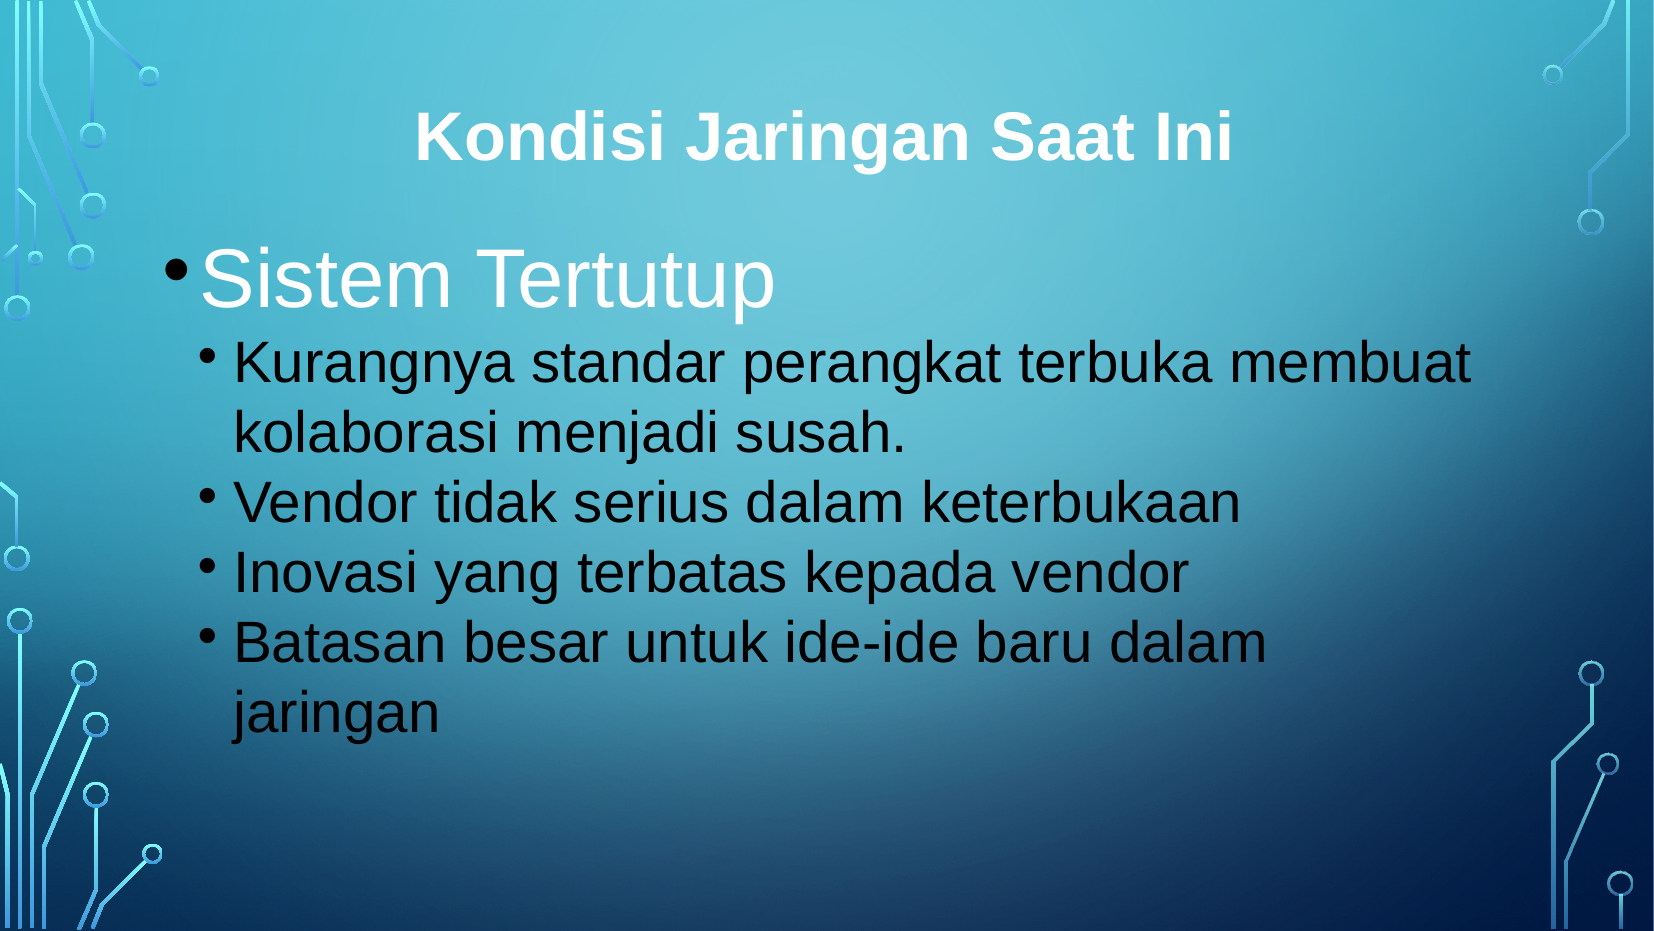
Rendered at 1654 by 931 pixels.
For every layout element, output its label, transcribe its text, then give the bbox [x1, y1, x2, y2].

text_box Sistem Tertutup Kurangnya standar perangkat terbuka membuat kolaborasi menjadi susah. Vendor tidak serius dalam keterbukaan Inovasi yang terbatas kepada vendor Batasan besar untuk ide-ide baru dalam jaringan [162, 224, 1492, 815]
text_box Kondisi Jaringan Saat Ini [164, 17, 1485, 224]
